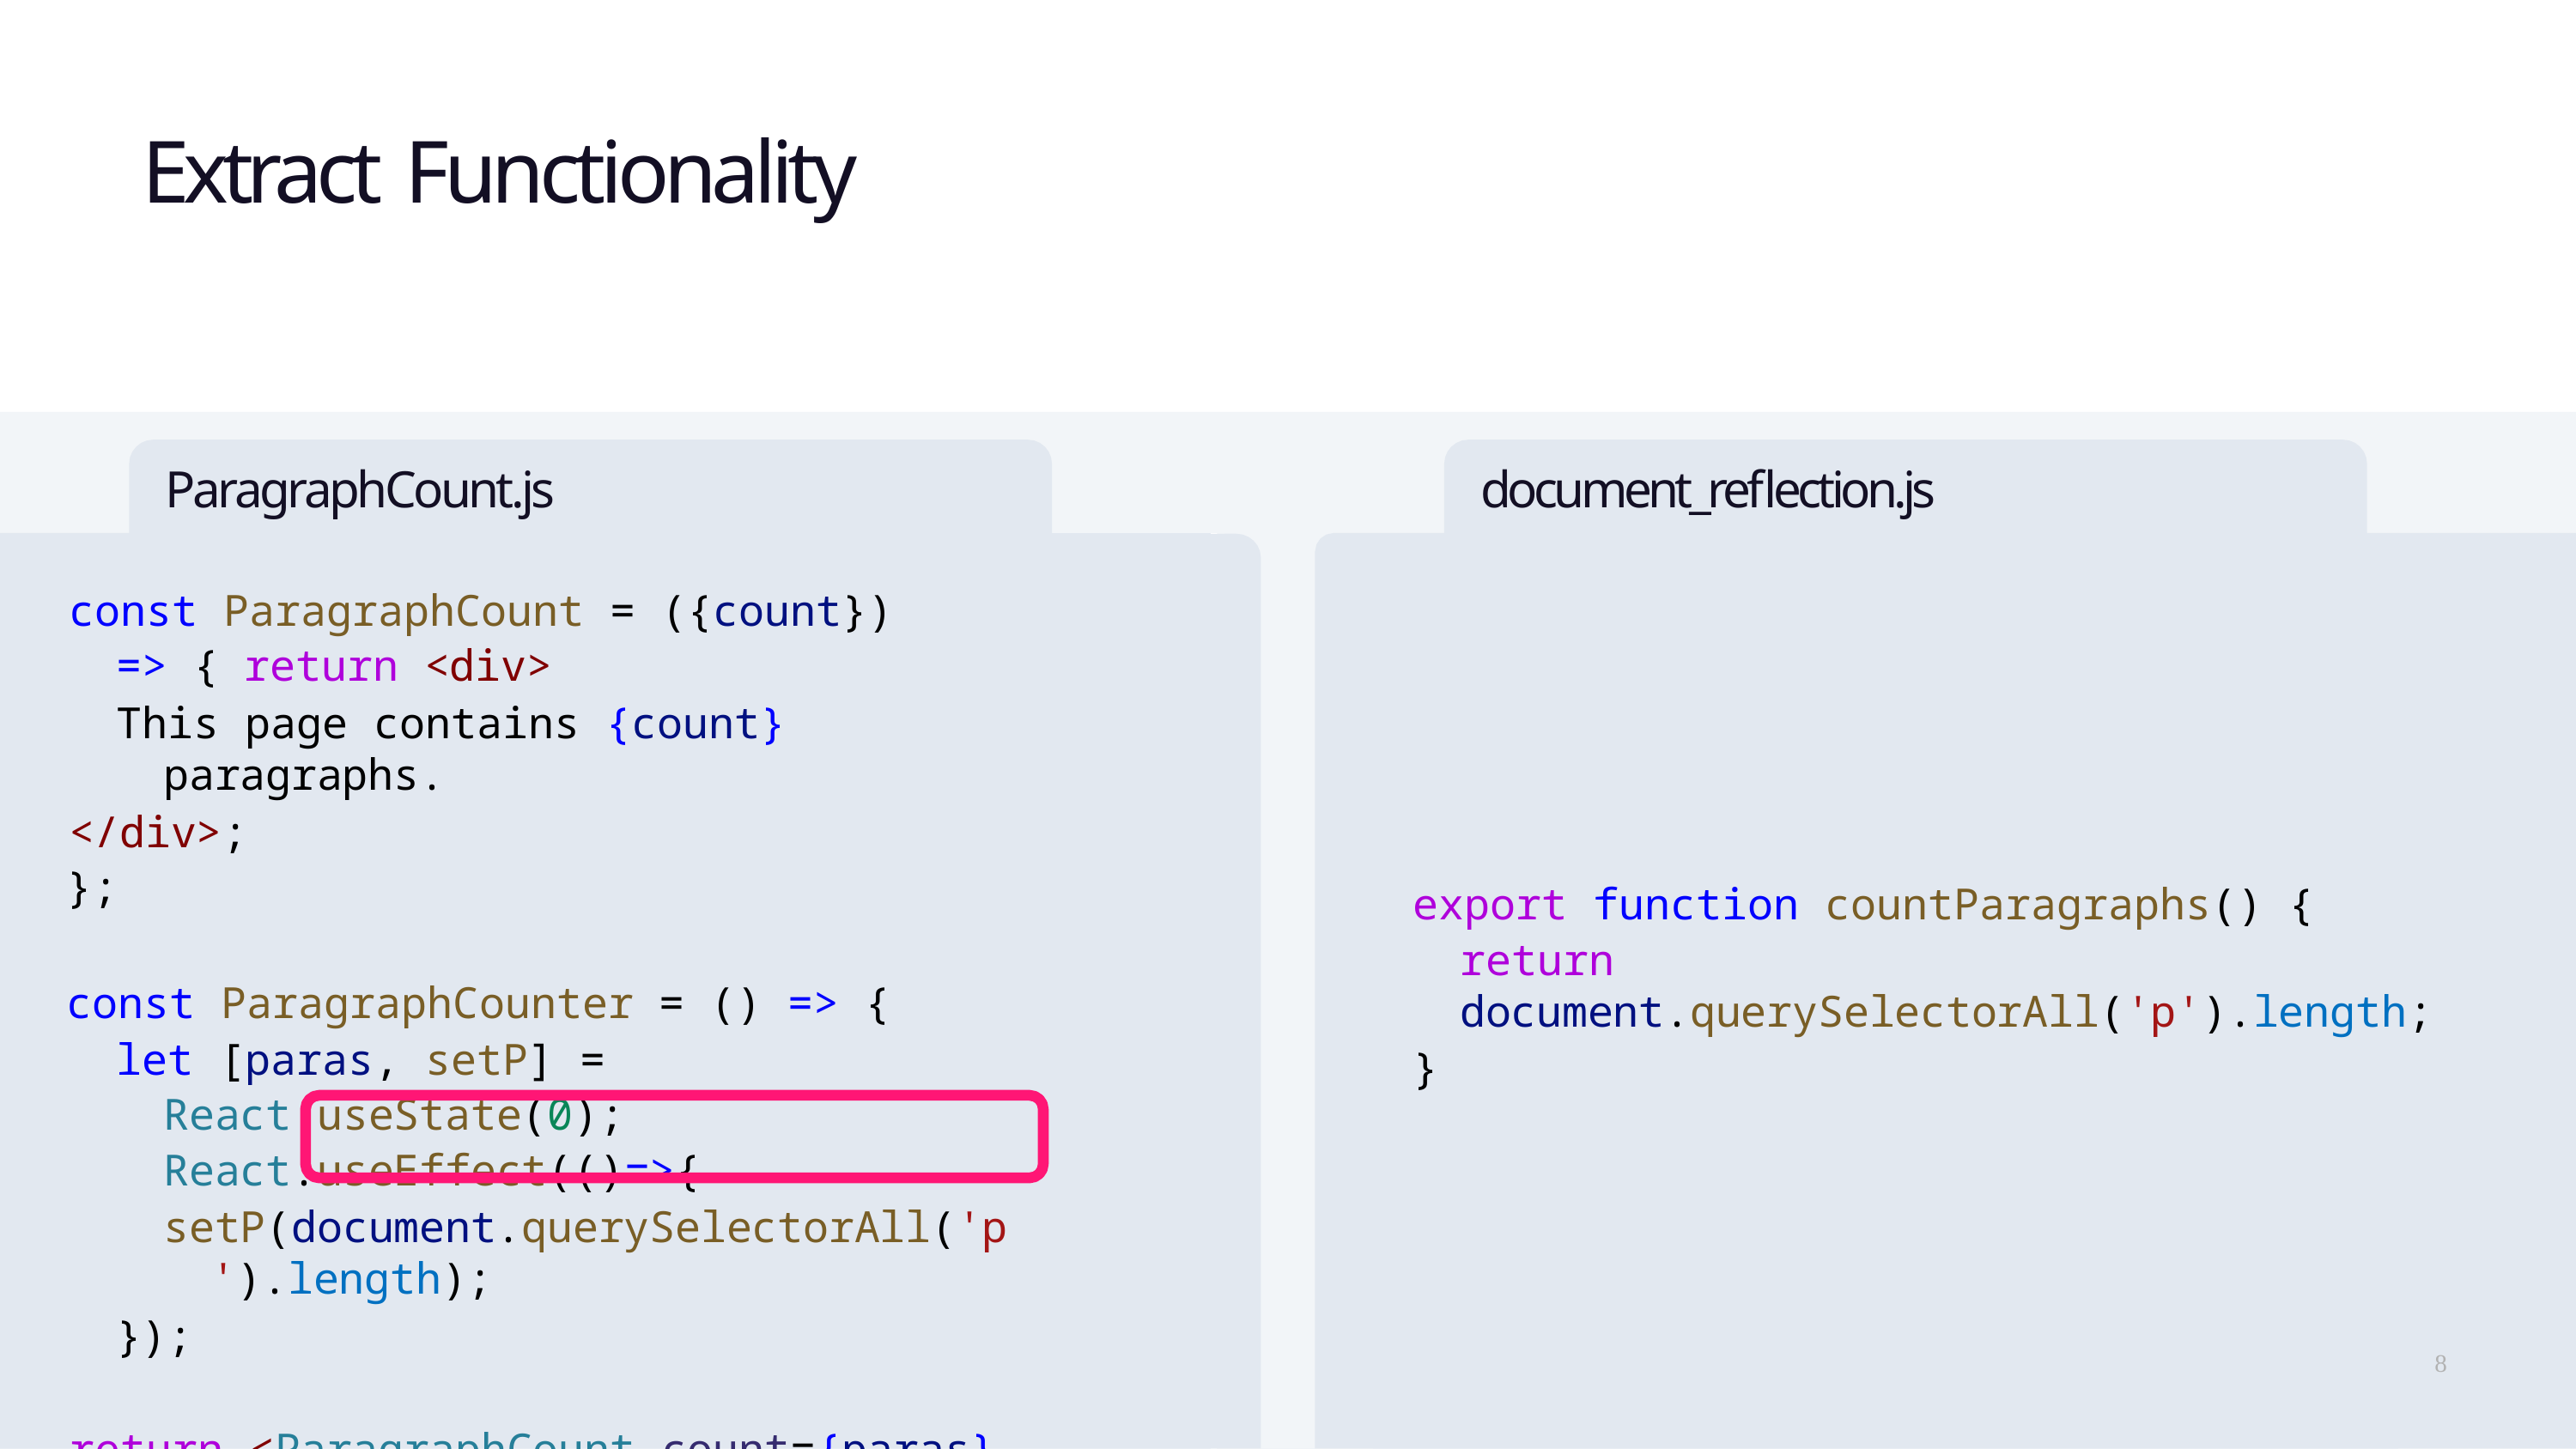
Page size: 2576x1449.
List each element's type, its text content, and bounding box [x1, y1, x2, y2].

text_box ParagraphCount.js const ParagraphCount = ({count}) => { return <div> This page contains {count} paragraphs. </div>; }; const ParagraphCounter = () => { let [paras, setP] = React.useState(0); React.useEffect(()=>{ setP(document.querySelectorAll('p').length); }); return <ParagraphCount count={paras} /> }; [66, 455, 1256, 1449]
text_box export function countParagraphs() { return document.querySelectorAll('p').length; } [1411, 871, 2529, 1093]
slide_number 8 [1855, 1347, 2447, 1420]
text_box [305, 1094, 1044, 1179]
text_box document_reflection.js [1479, 455, 2023, 518]
title Extract Functionality [140, 115, 1736, 360]
